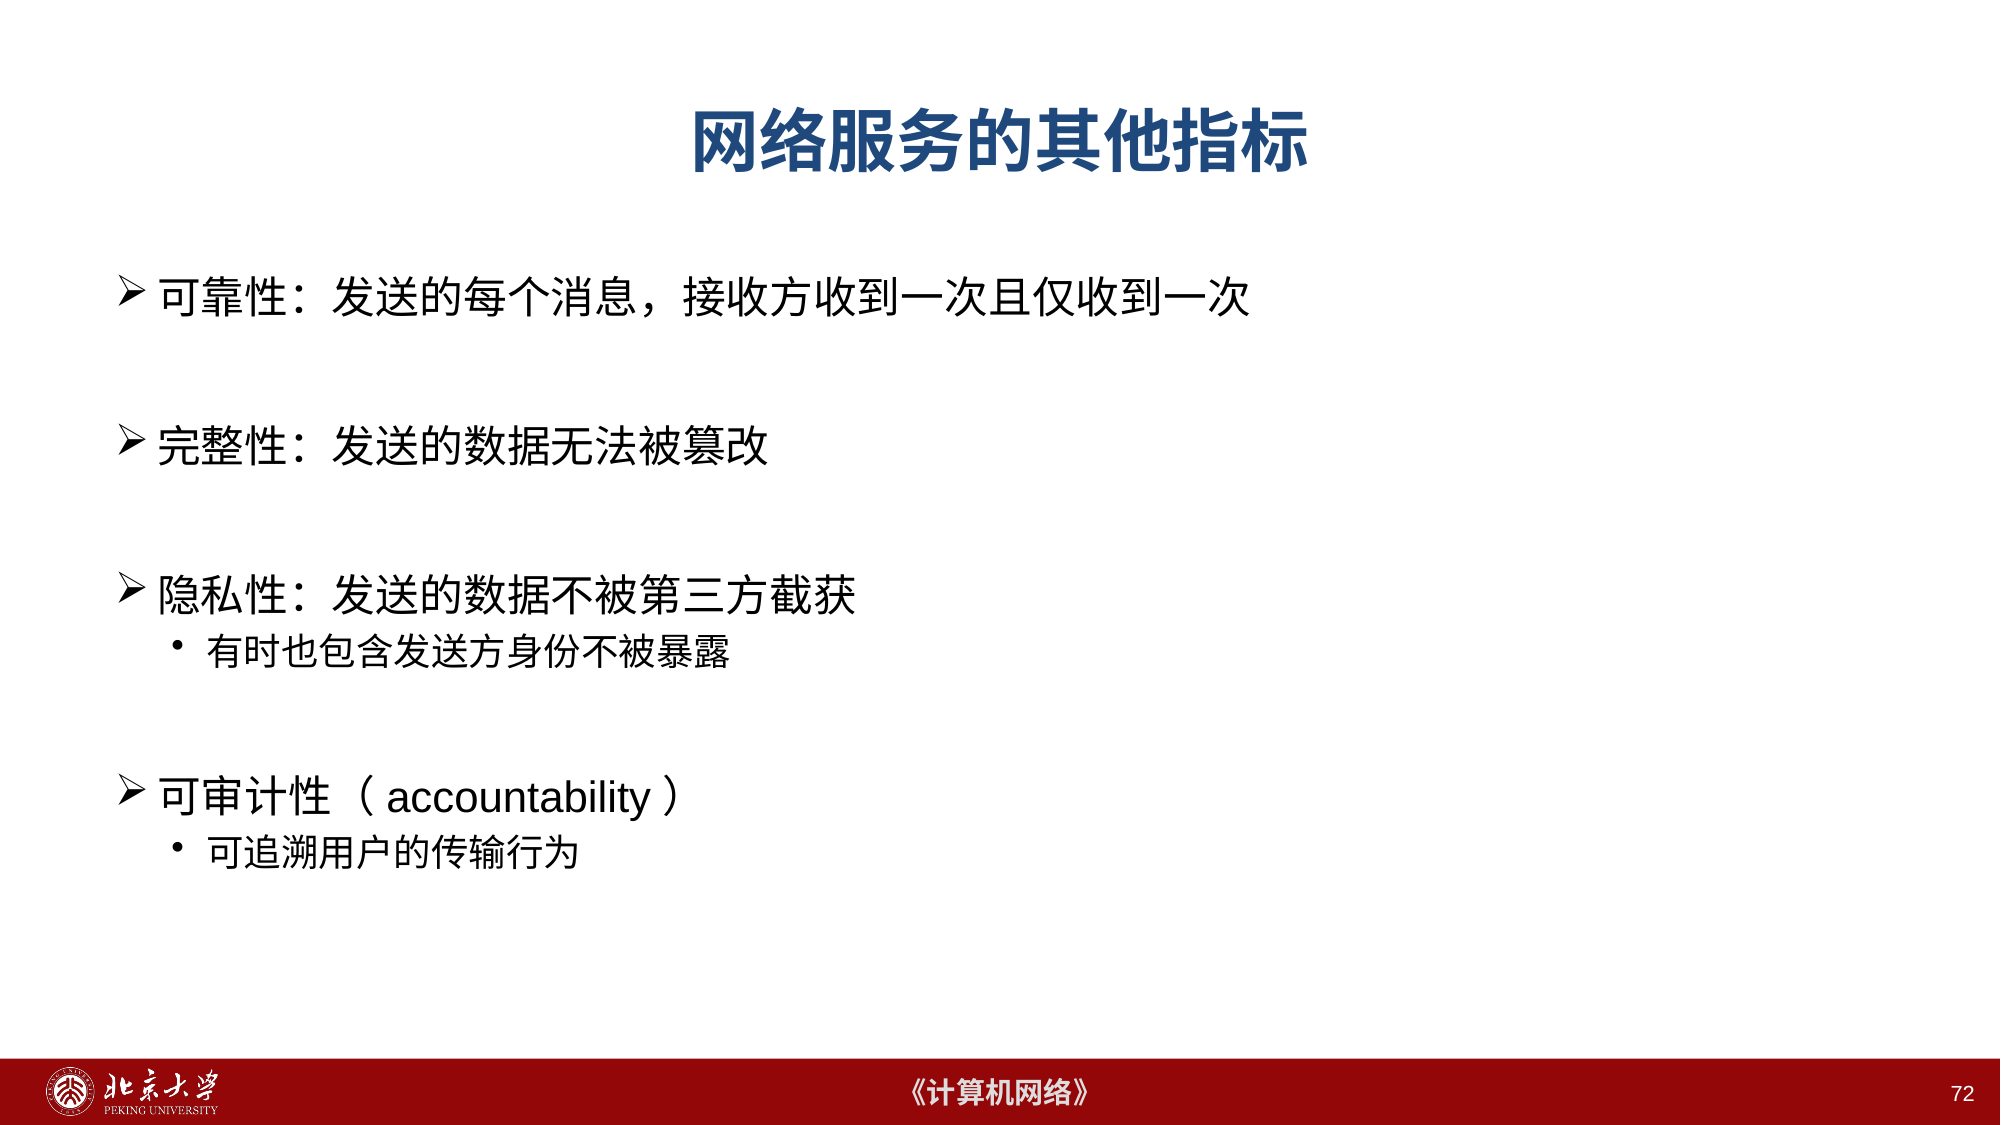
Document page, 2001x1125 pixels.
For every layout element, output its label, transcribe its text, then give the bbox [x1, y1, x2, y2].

list 可靠性：发送的每个消息，接收方收到一次且仅收到一次 完整性：发送的数据无法被篡改 隐私性：发送的数据不被第三方截获 有时也包含发送方身份不被暴露 可审计性（accountability） 可追溯用户的传输行为 [99, 262, 1900, 1005]
title 网络服务的其他指标 [99, 45, 1900, 233]
picture [46, 1067, 218, 1116]
slide_number 72 [1522, 1072, 1990, 1125]
